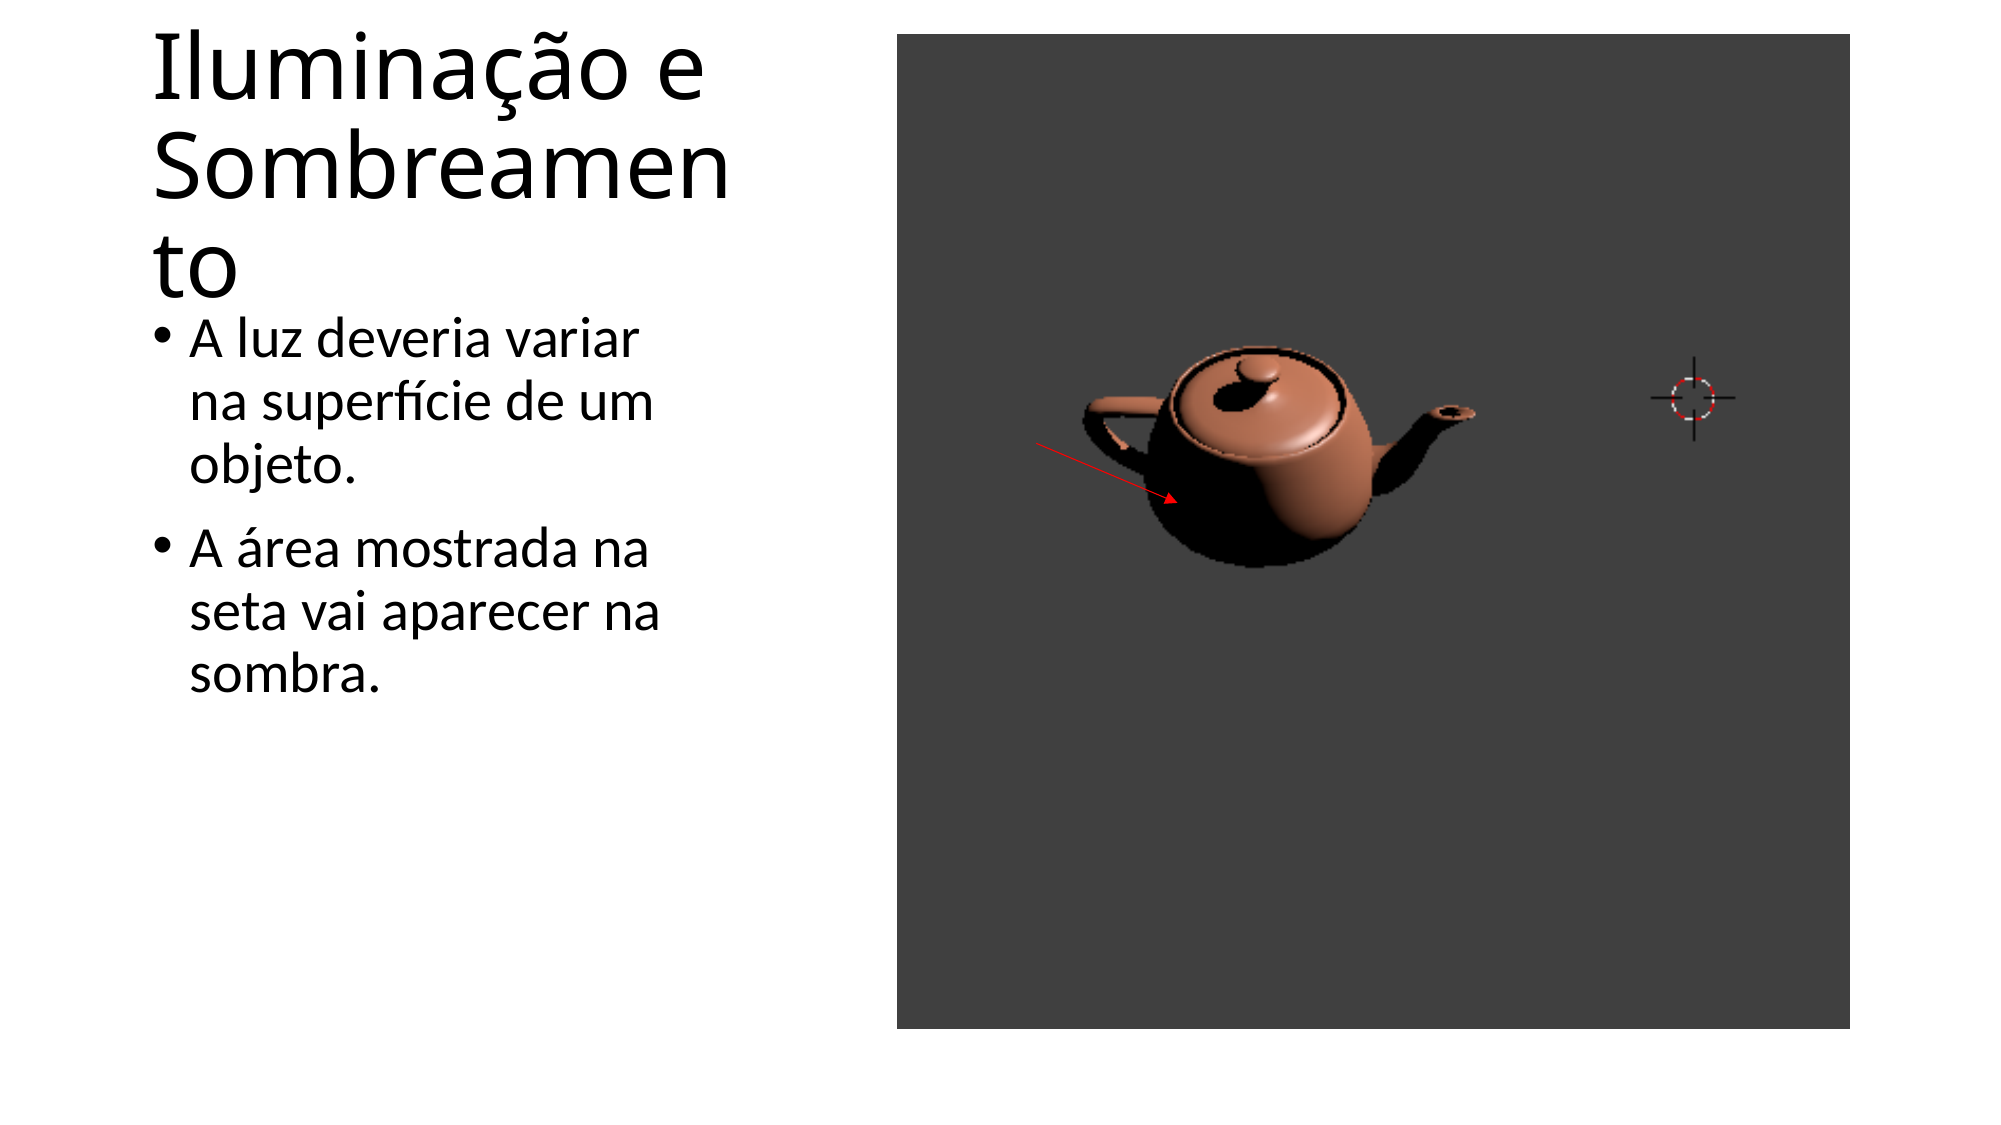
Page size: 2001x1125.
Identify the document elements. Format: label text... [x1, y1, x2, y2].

picture [897, 34, 1850, 1029]
list A luz deveria variar na superfície de um objeto. A área mostrada na seta vai aparecer na sombra. [137, 299, 712, 1014]
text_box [1036, 443, 1178, 503]
title Iluminação e Sombreamento [137, 59, 774, 278]
